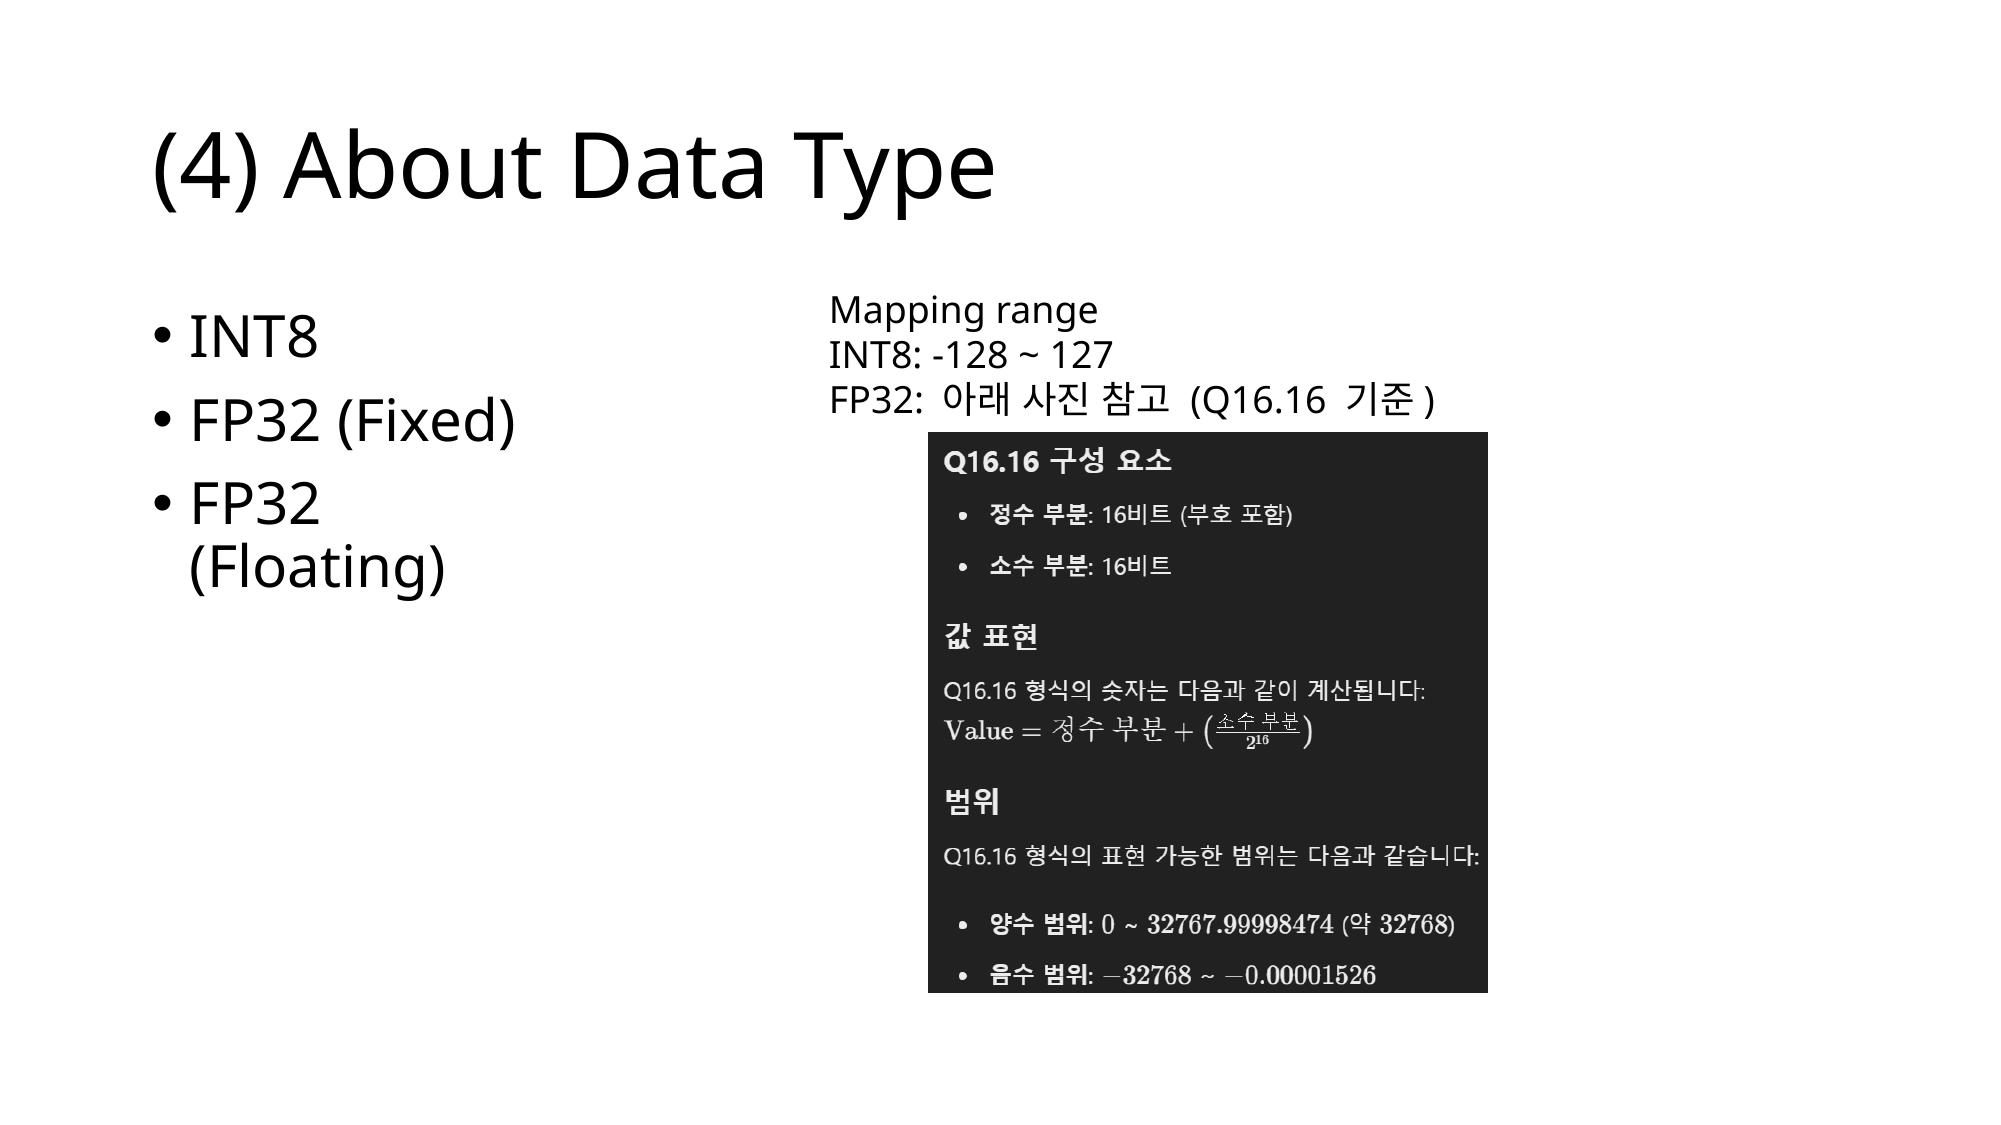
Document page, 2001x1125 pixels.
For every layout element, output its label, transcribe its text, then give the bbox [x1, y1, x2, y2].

list INT8 FP32 (Fixed) FP32 (Floating) [137, 299, 607, 563]
text_box Mapping range INT8: -128 ~ 127 FP32: 아래 사진 참고 (Q16.16 기준) [814, 279, 1458, 429]
title (4) About Data Type [137, 59, 1863, 278]
picture [927, 432, 1489, 994]
